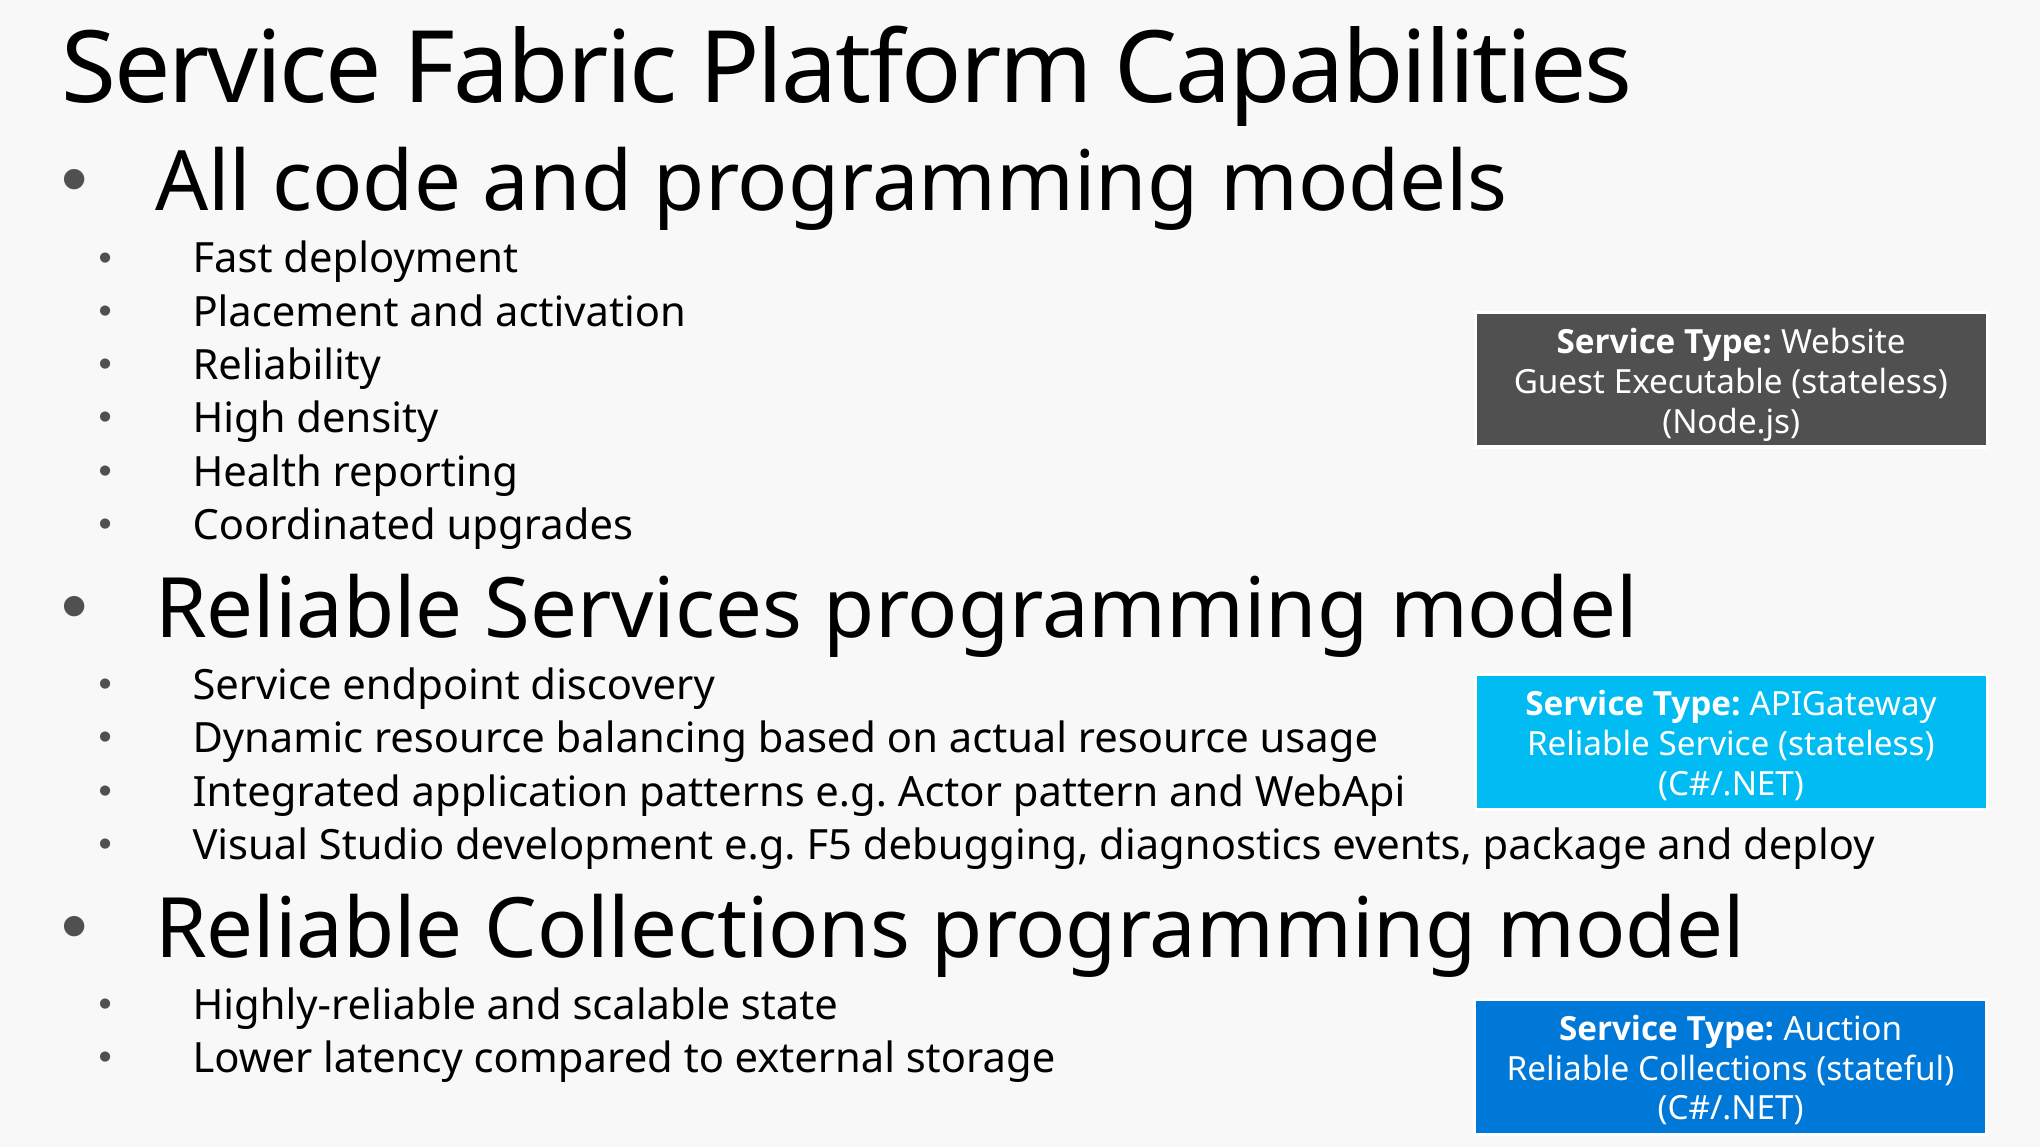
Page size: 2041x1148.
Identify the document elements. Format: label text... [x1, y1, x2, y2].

list All code and programming models Fast deployment Placement and activation Reliability High density Health reporting Coordinated upgrades Reliable Services programming model Service endpoint discovery Dynamic resource balancing based on actual resource usage Integrated application patterns e.g. Actor pattern and WebApi Visual Studio development e.g. F5 debugging, diagnostics events, package and deploy Reliable Collections programming model Highly-reliable and scalable state Lower latency compared to external storage [37, 123, 1988, 1134]
text_box Service Type: APIGateway Reliable Service (stateless) (C#/.NET) [1475, 674, 1988, 810]
title Service Fabric Platform Capabilities [37, 0, 1988, 123]
text_box Service Type: Website Guest Executable (stateless) (Node.js) [1475, 312, 1988, 448]
text_box Service Type: Auction Reliable Collections (stateful) (C#/.NET) [1474, 999, 1987, 1135]
